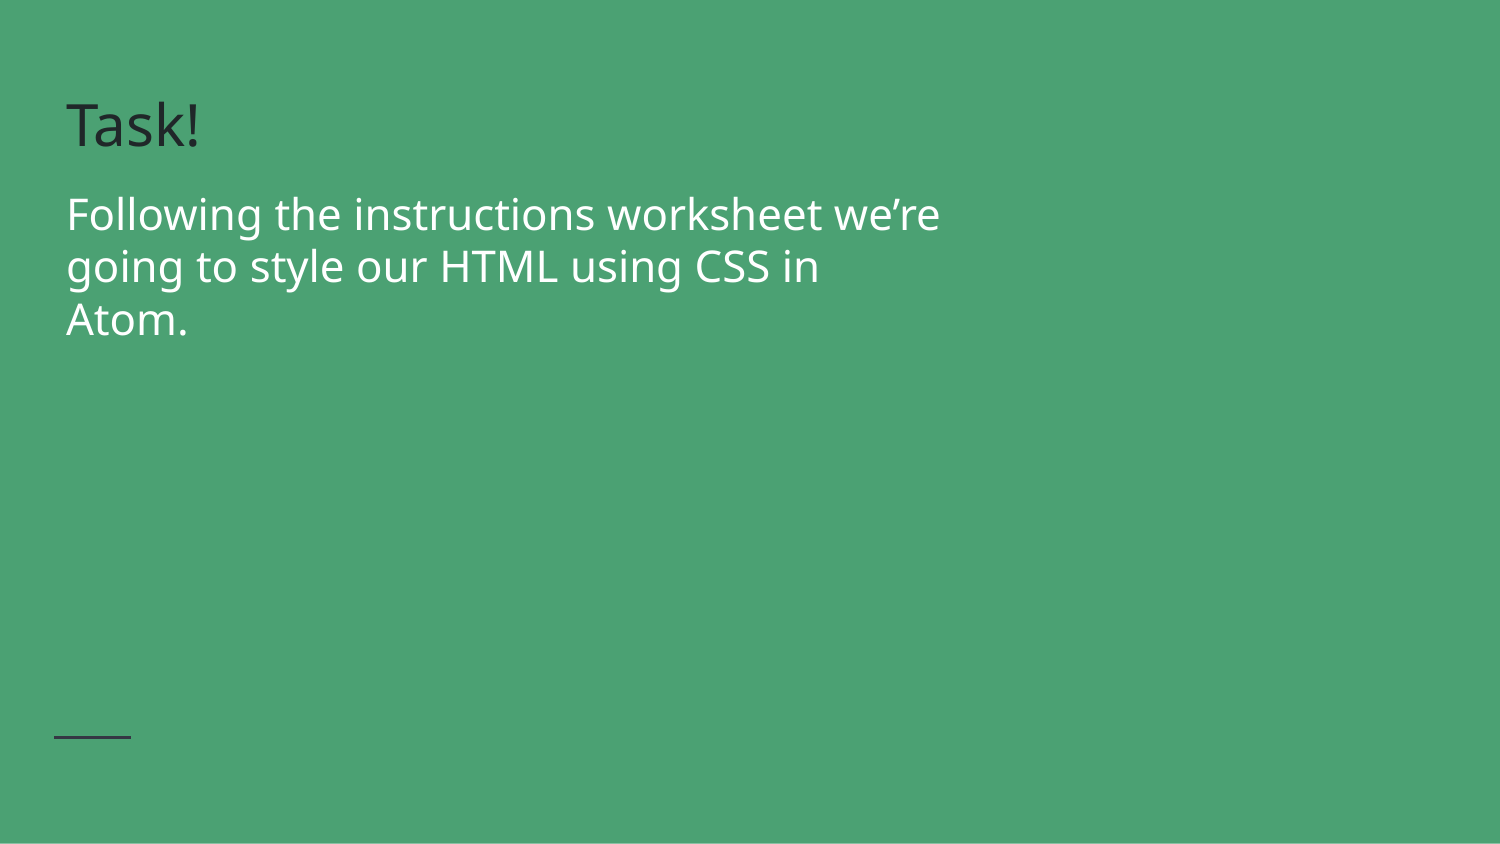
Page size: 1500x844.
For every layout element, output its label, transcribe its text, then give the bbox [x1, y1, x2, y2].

subtitle Following the instructions worksheet we’re going to style our HTML using CSS in Atom. [51, 171, 967, 673]
title Task! [51, 72, 1449, 167]
